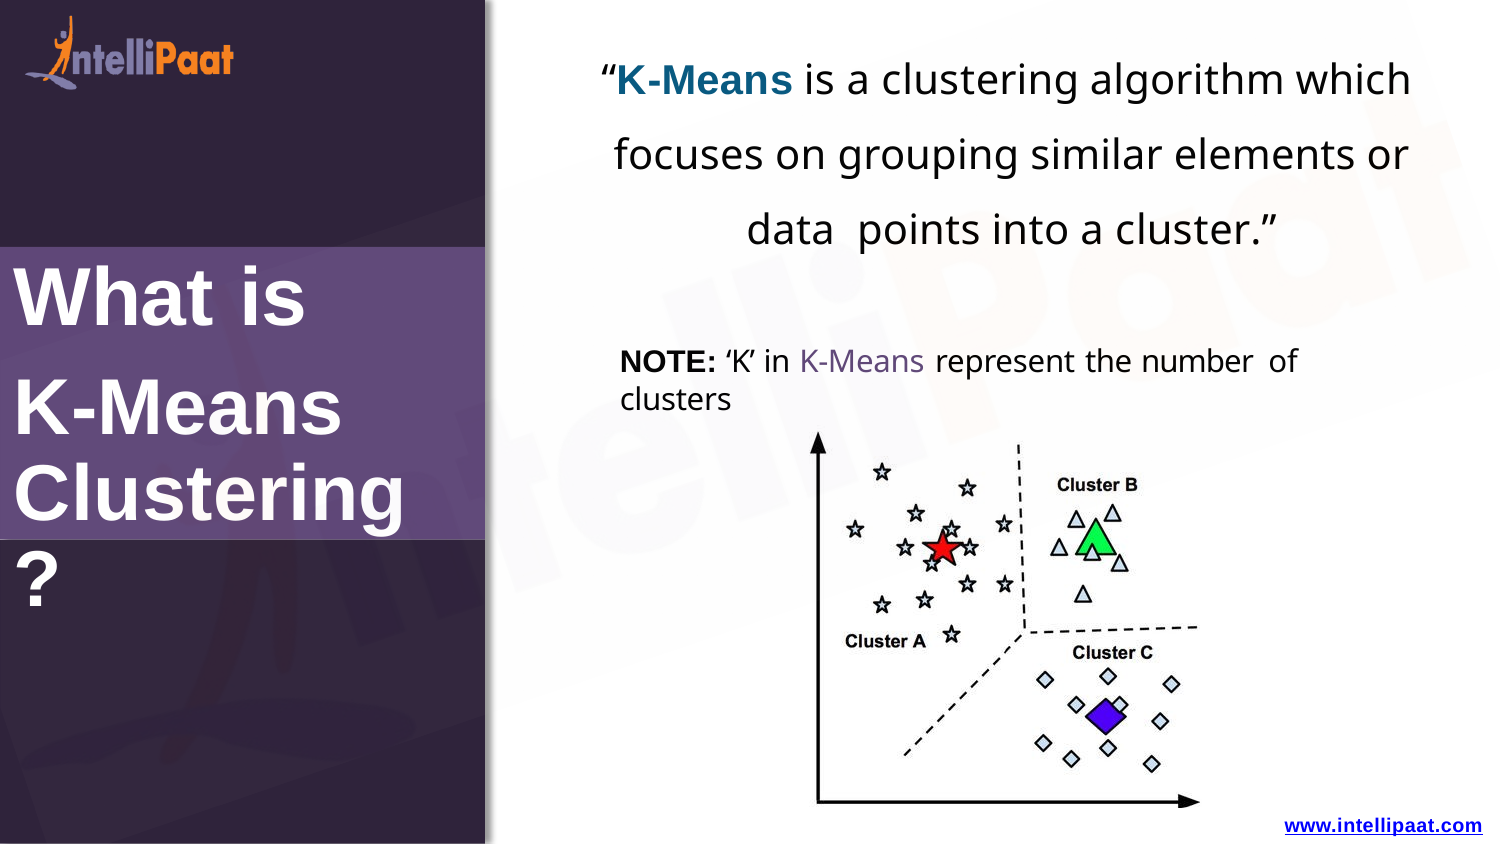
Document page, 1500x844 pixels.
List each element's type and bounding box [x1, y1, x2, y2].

text_box [0, 0, 1500, 844]
